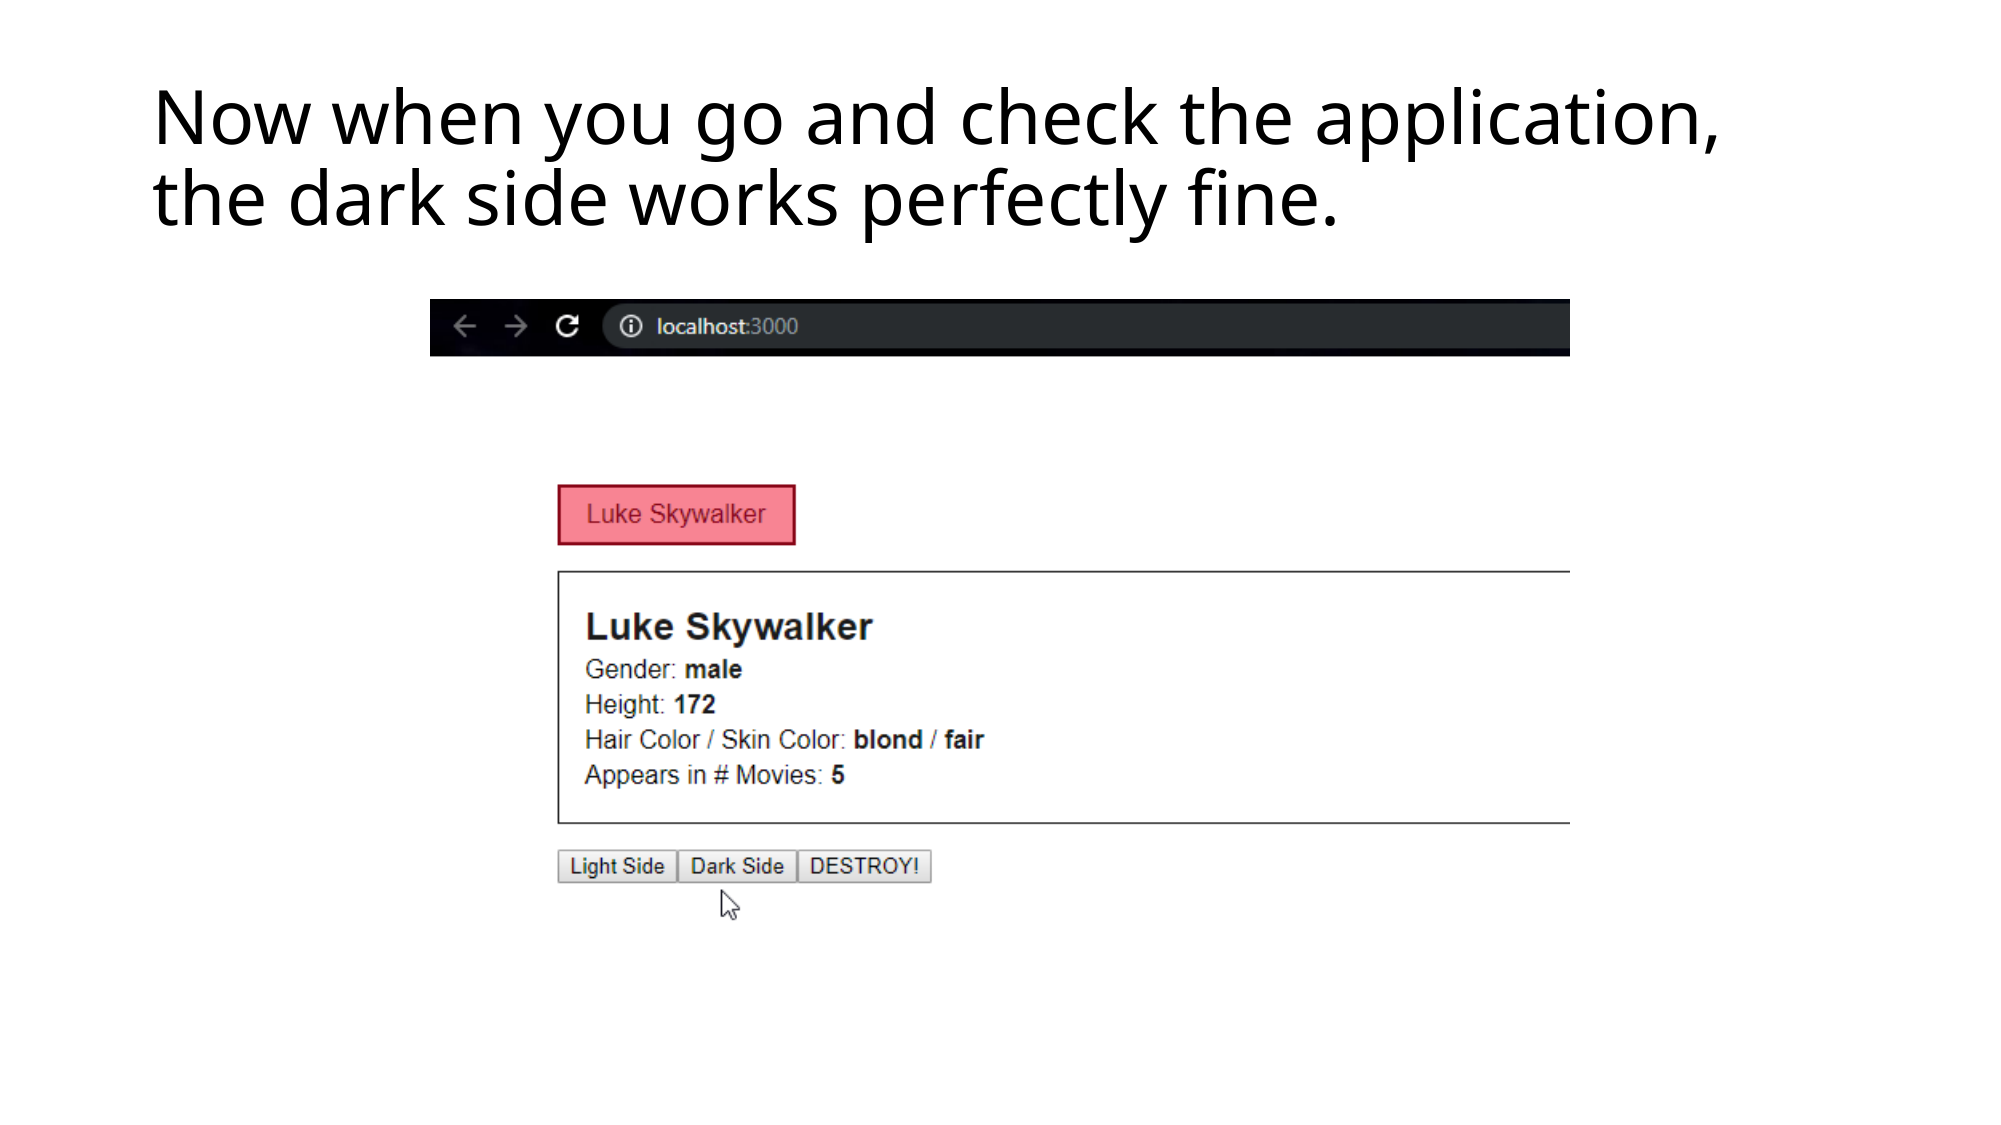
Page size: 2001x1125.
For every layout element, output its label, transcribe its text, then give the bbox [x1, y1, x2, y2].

title Now when you go and check the application, the dark side works perfectly fine. [137, 51, 1863, 270]
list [430, 299, 1570, 1066]
